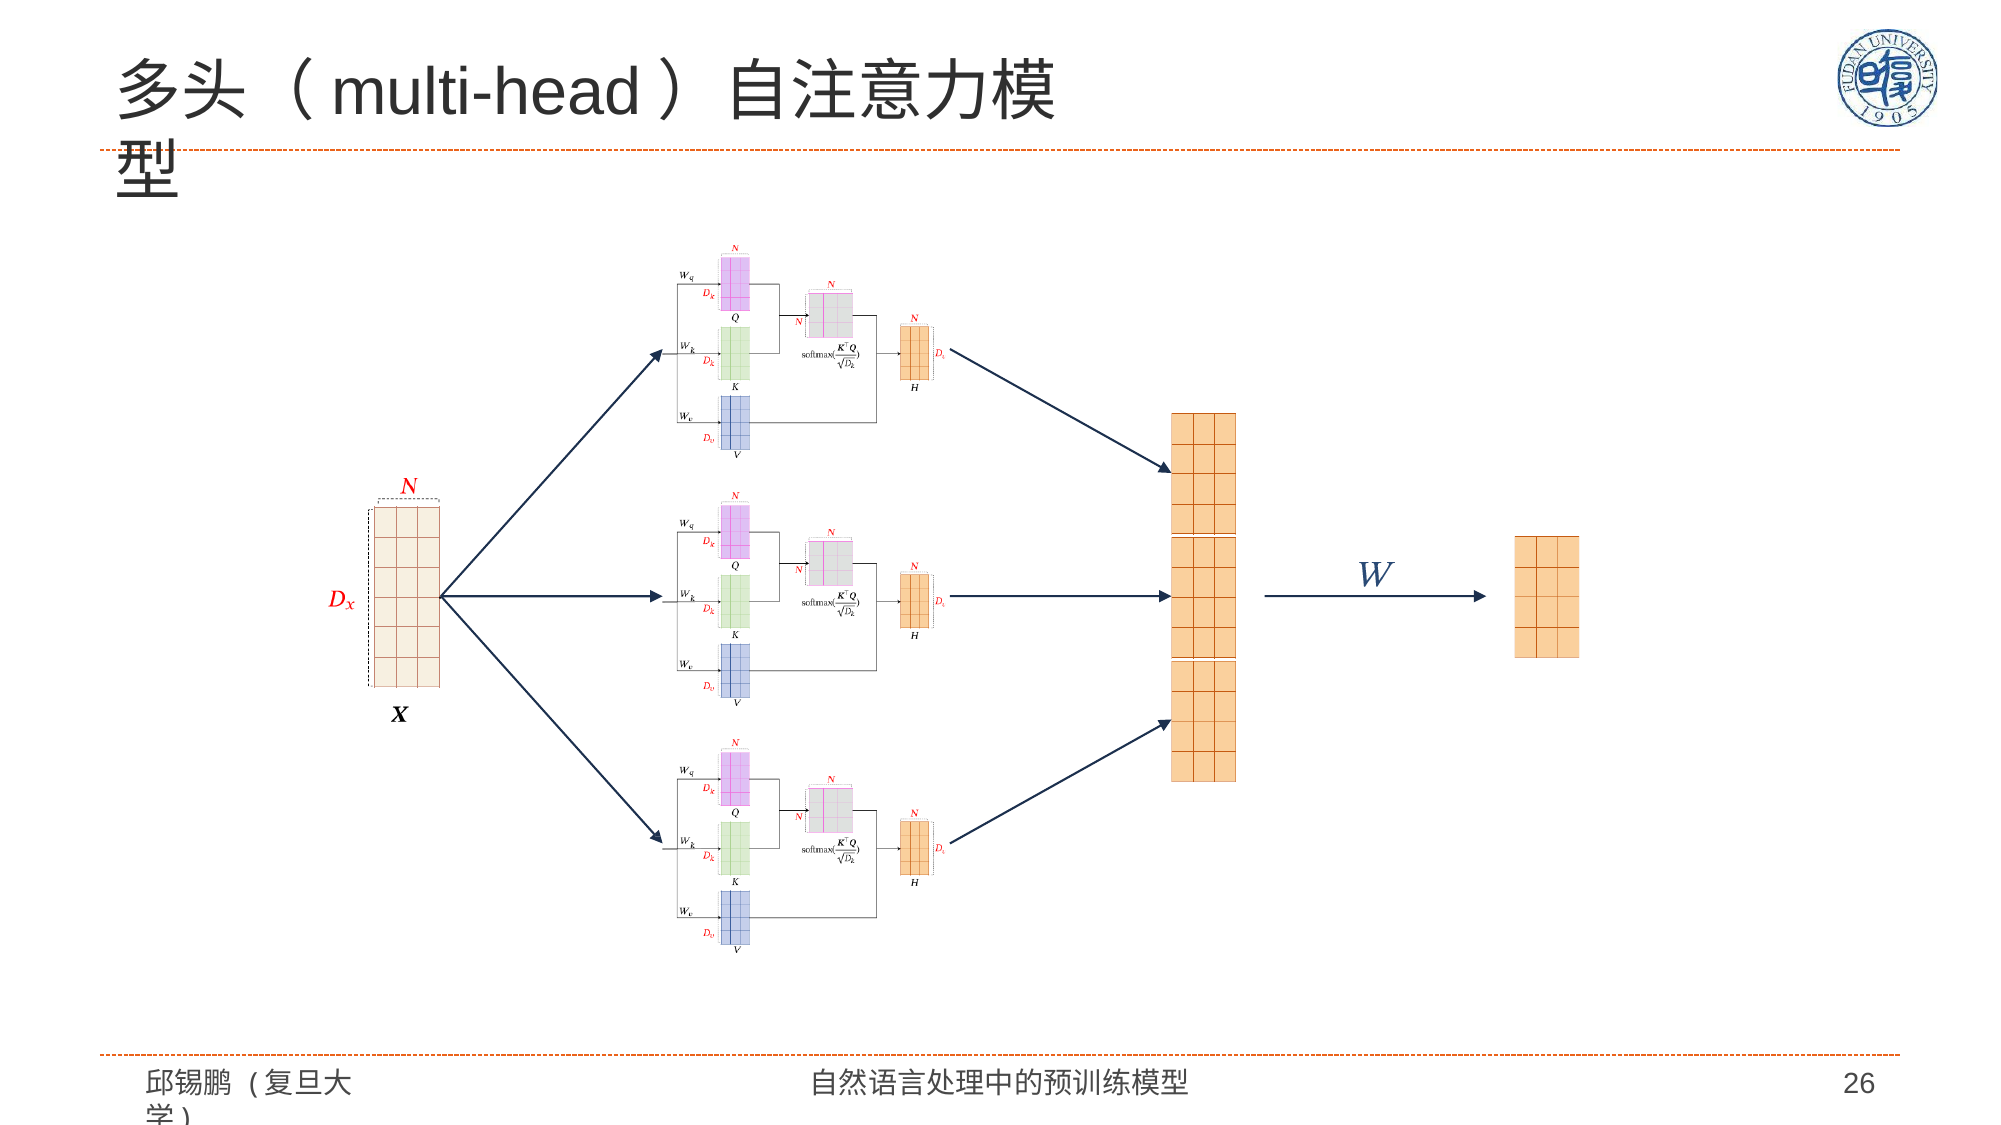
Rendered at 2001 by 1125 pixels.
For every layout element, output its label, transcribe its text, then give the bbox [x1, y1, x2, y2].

picture [1837, 29, 1938, 127]
title 多头（multi-head）自注意力模型 [112, 45, 1096, 236]
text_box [328, 244, 1237, 953]
footer 自然语言处理中的预训练模型 [807, 1060, 1192, 1125]
text_box [1514, 536, 1580, 658]
slide_number 邱锡鹏 (复旦大学) [143, 1060, 380, 1125]
slide_number 26 [1836, 1065, 1882, 1125]
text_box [1264, 503, 1487, 651]
